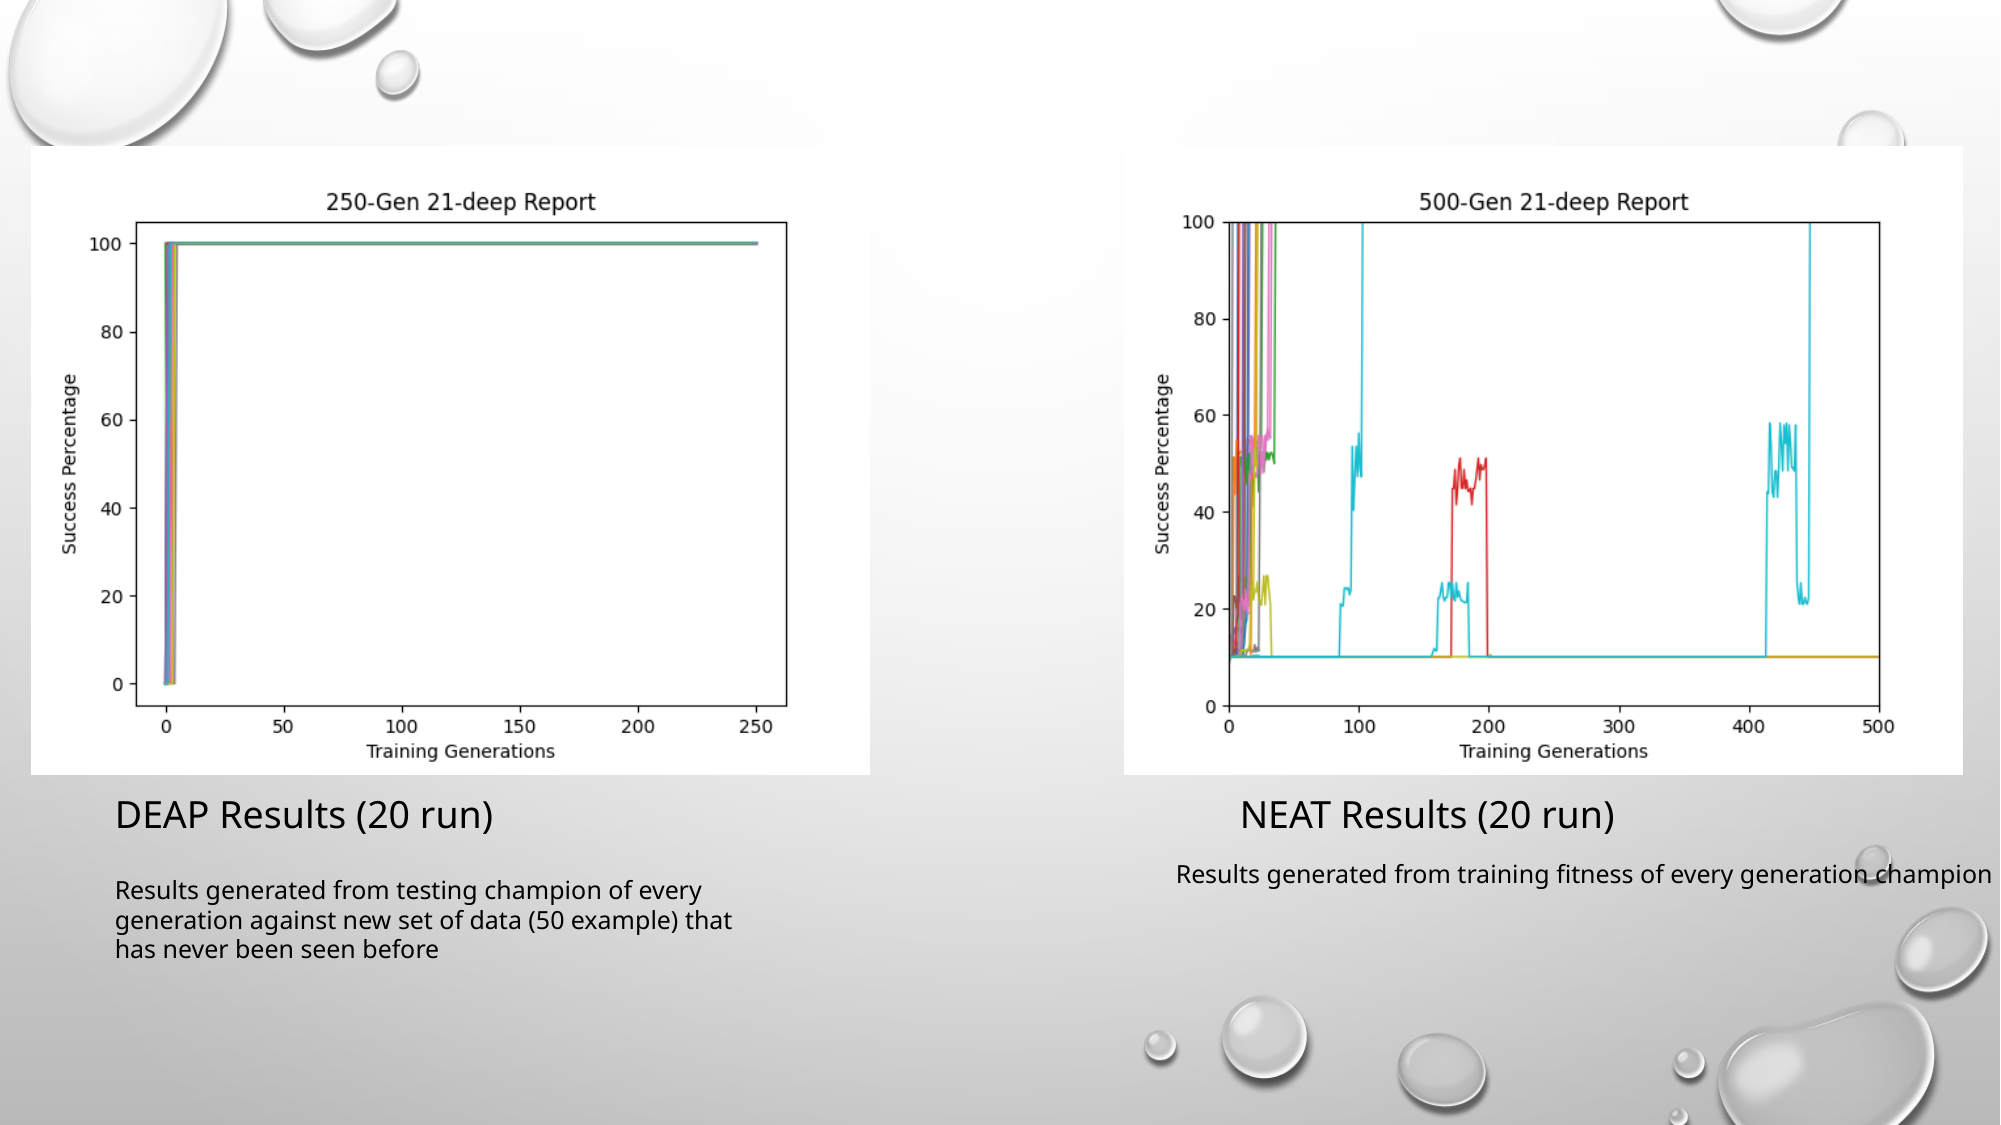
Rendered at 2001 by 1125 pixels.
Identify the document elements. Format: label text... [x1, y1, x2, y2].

picture [0, 0, 2000, 1125]
text_box NEAT Results (20 run) [1224, 786, 1862, 844]
text_box DEAP Results (20 run) [100, 786, 737, 844]
text_box Results generated from testing champion of every generation against new set of data (50 example) that has never been seen before [100, 866, 772, 972]
text_box Results generated from training fitness of every generation champion [1161, 851, 2000, 897]
